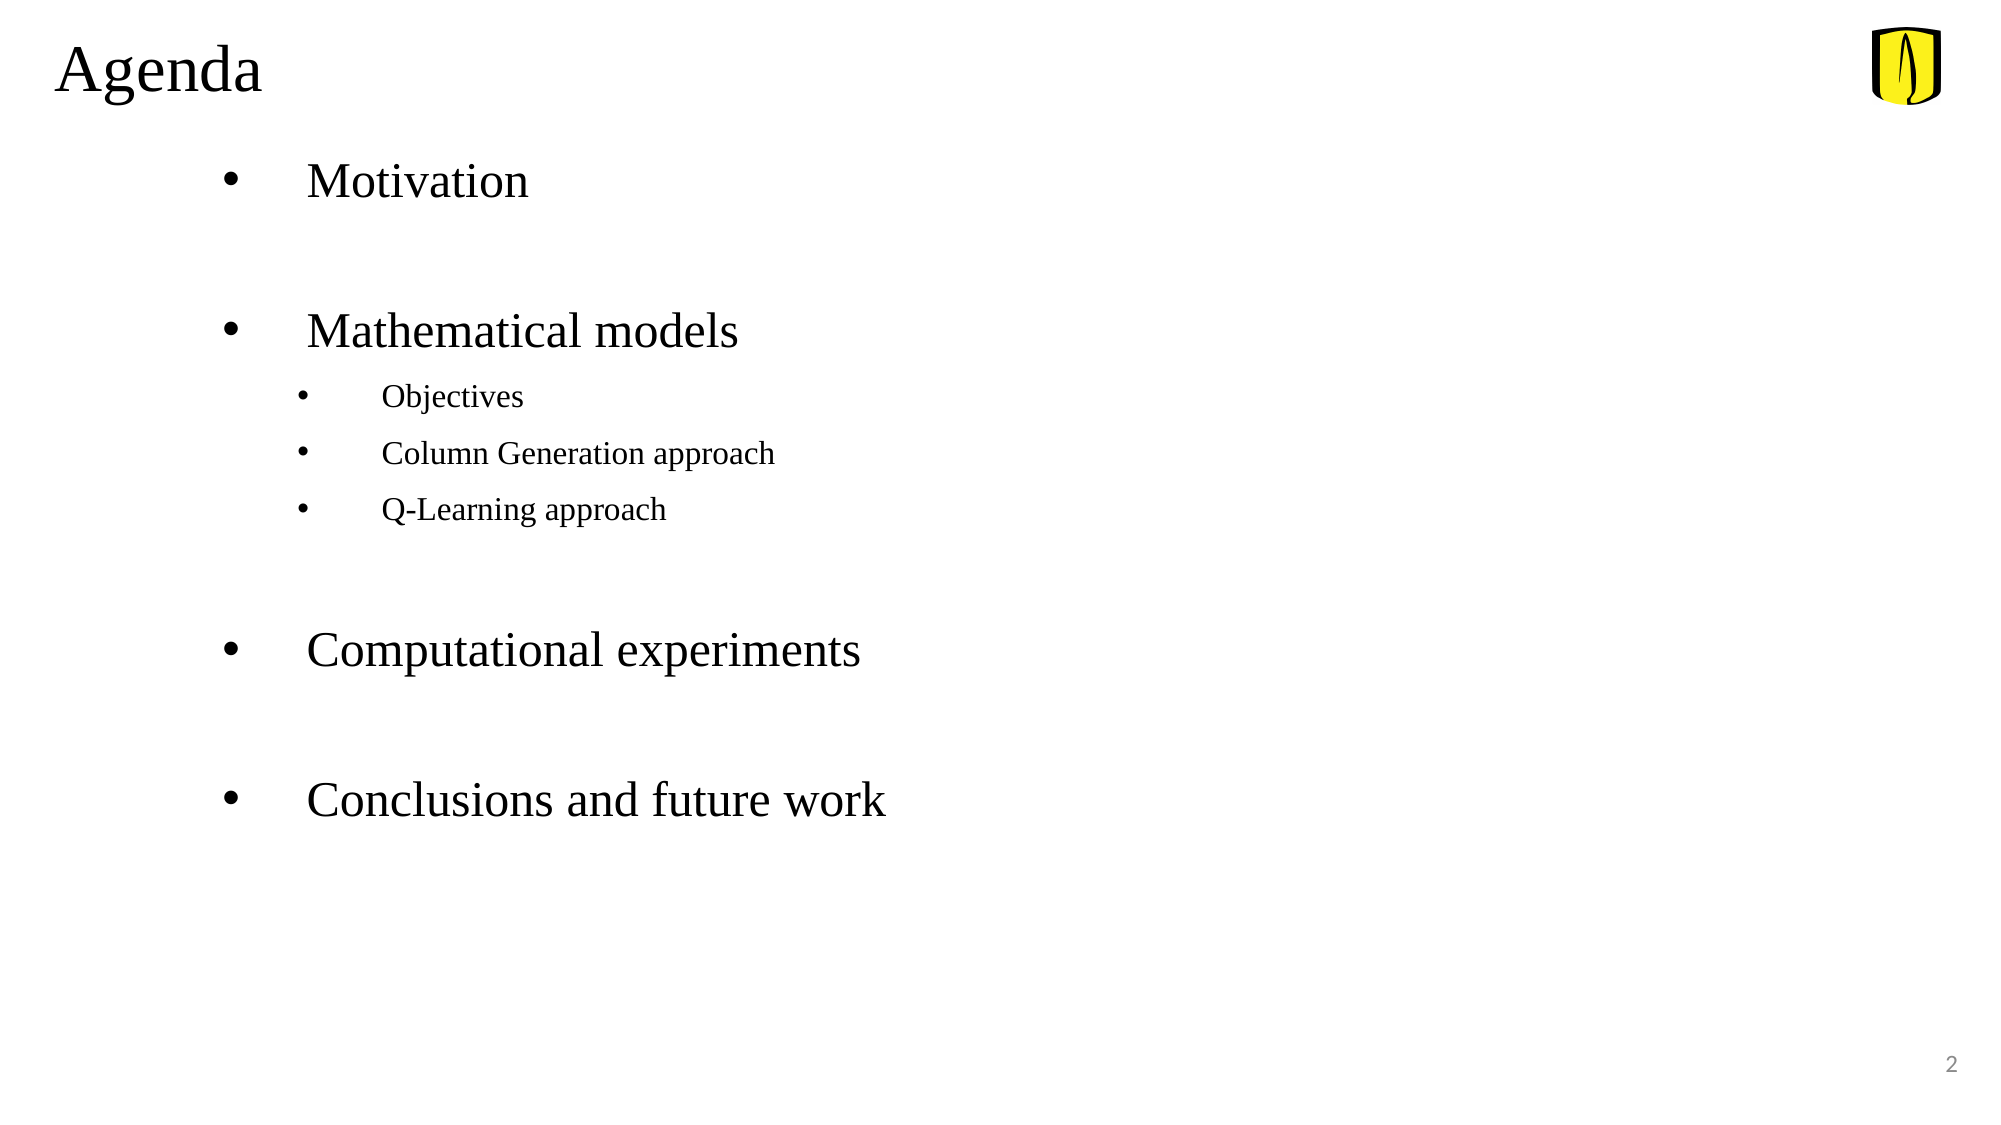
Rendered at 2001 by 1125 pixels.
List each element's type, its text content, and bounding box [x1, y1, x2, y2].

title Agenda [34, 13, 820, 109]
slide_number 2 [1853, 1019, 1974, 1106]
picture [1872, 27, 1941, 105]
text_box Motivation Mathematical models Objectives Column Generation approach Q-Learning approach Computational experiments Conclusions and future work [207, 146, 1432, 835]
